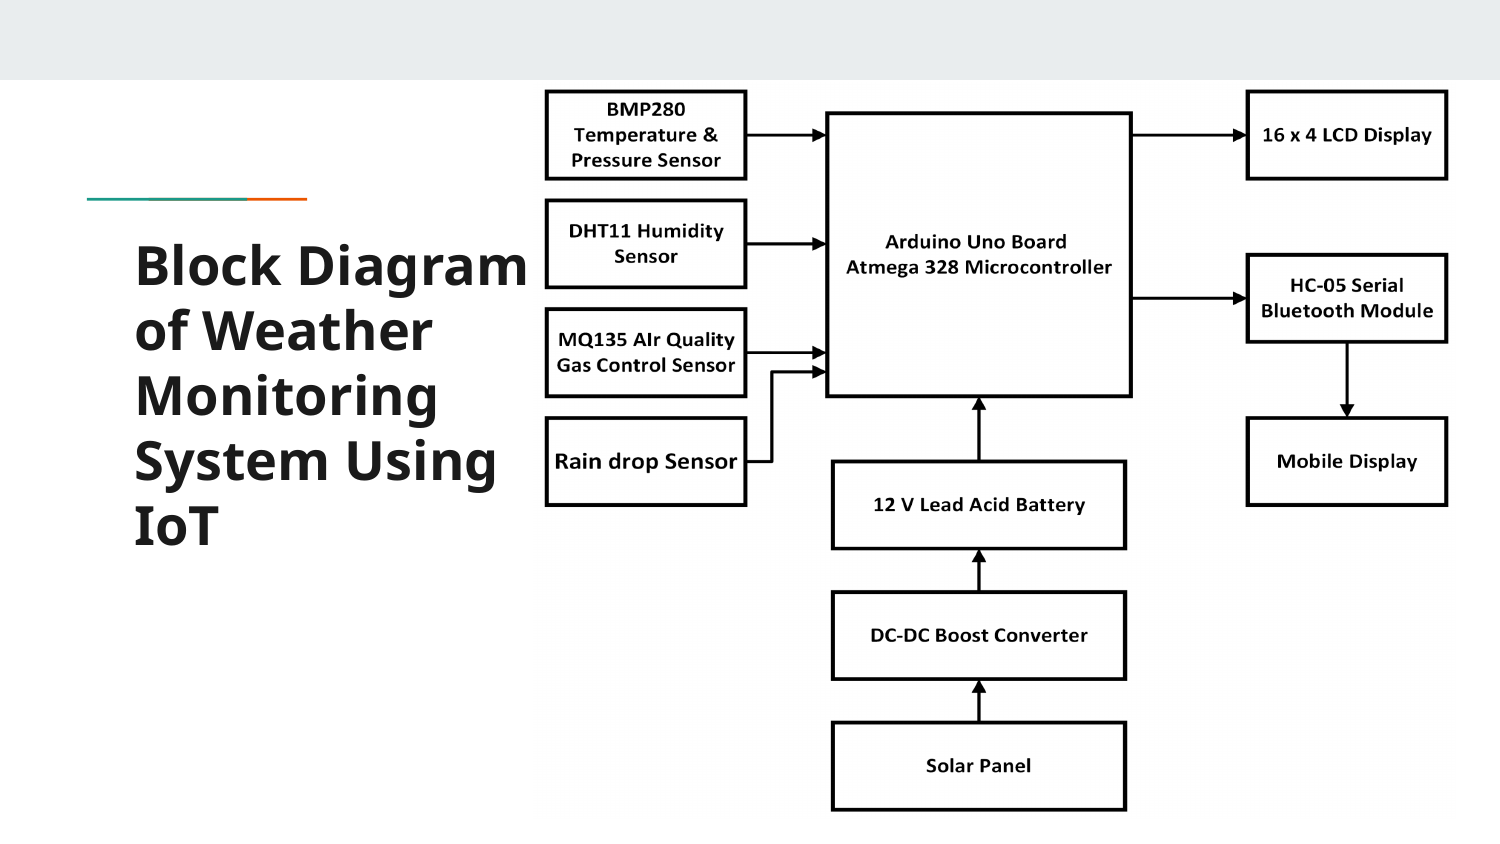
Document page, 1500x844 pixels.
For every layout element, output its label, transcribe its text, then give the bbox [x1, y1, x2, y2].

picture [532, 81, 1457, 819]
title Block Diagram of Weather Monitoring System Using IoT [119, 216, 527, 714]
